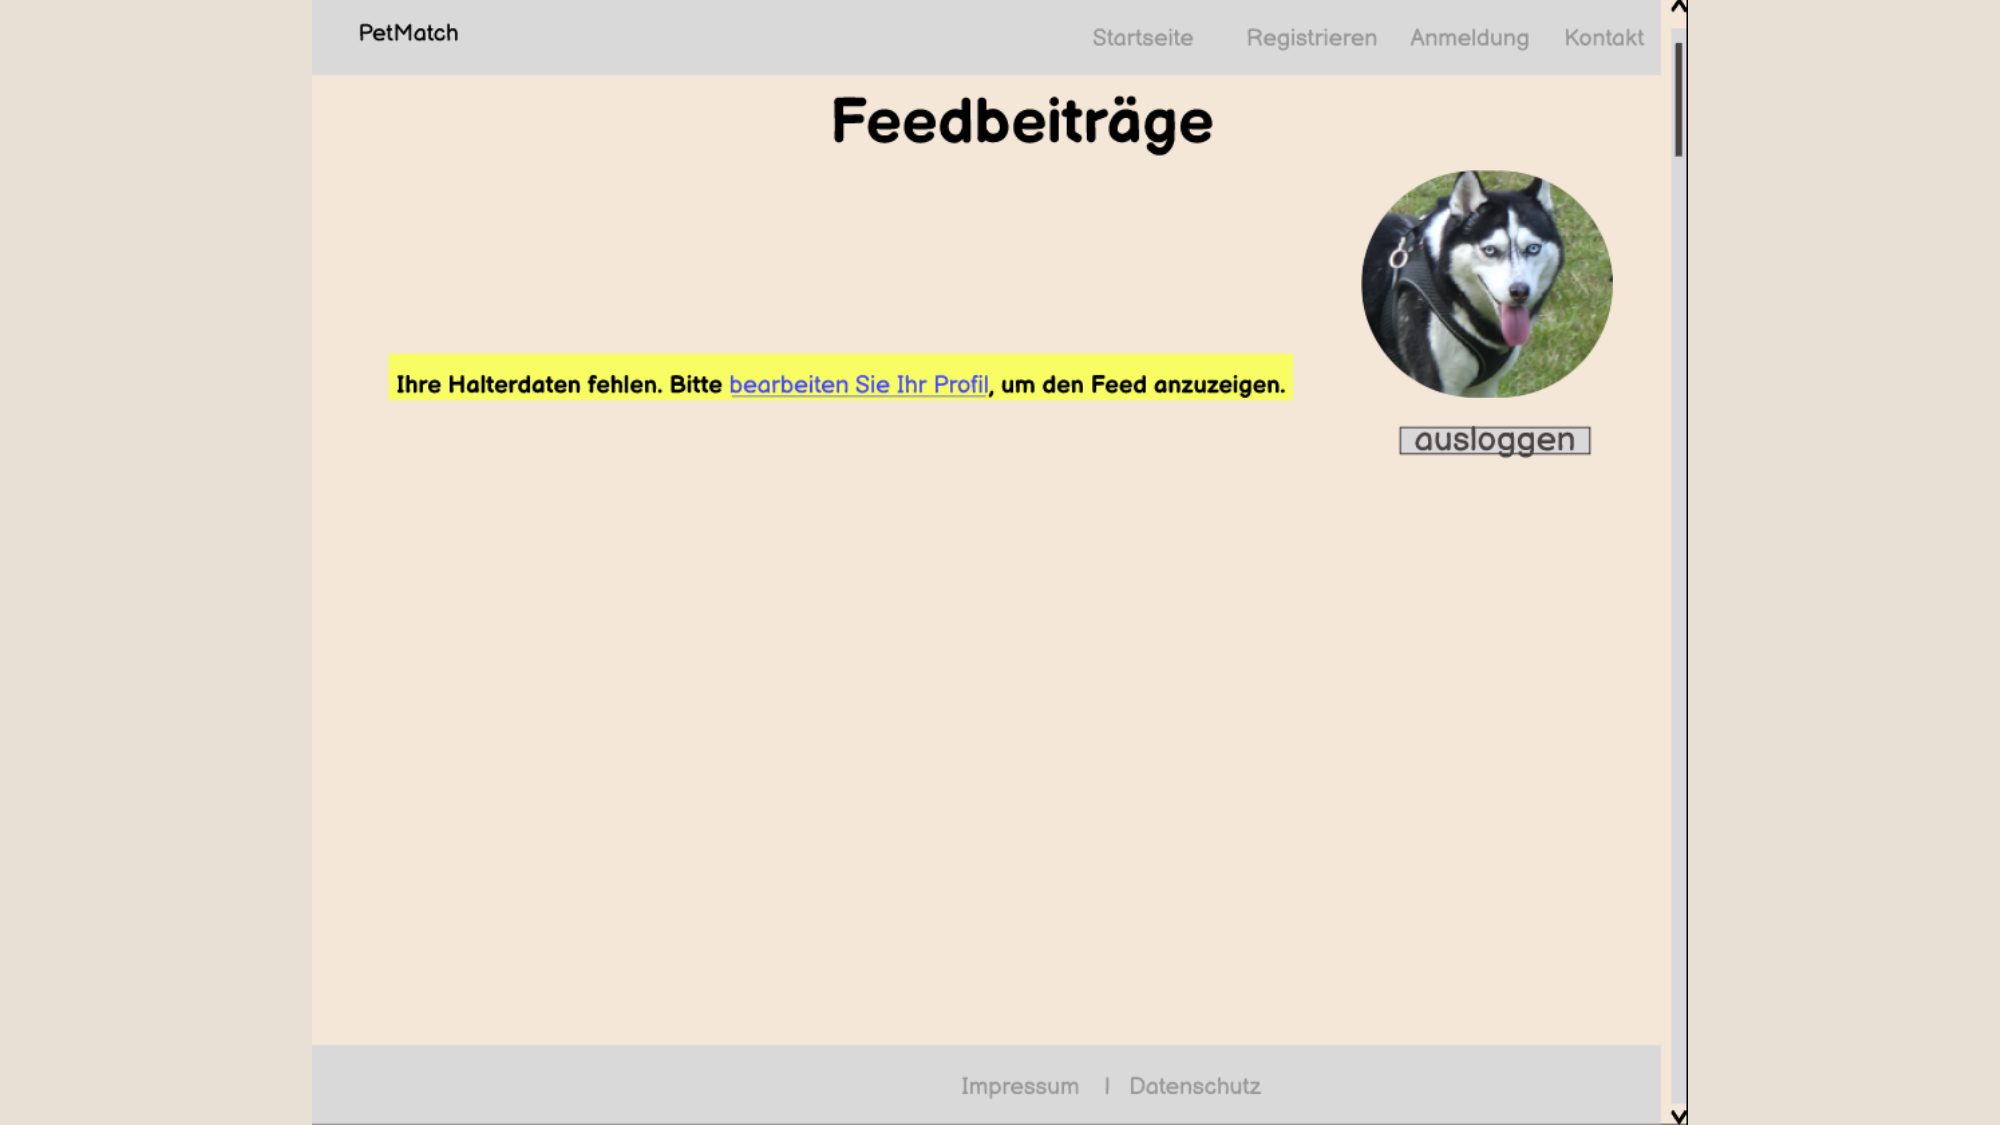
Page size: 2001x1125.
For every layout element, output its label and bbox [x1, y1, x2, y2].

picture [312, 0, 1688, 1125]
